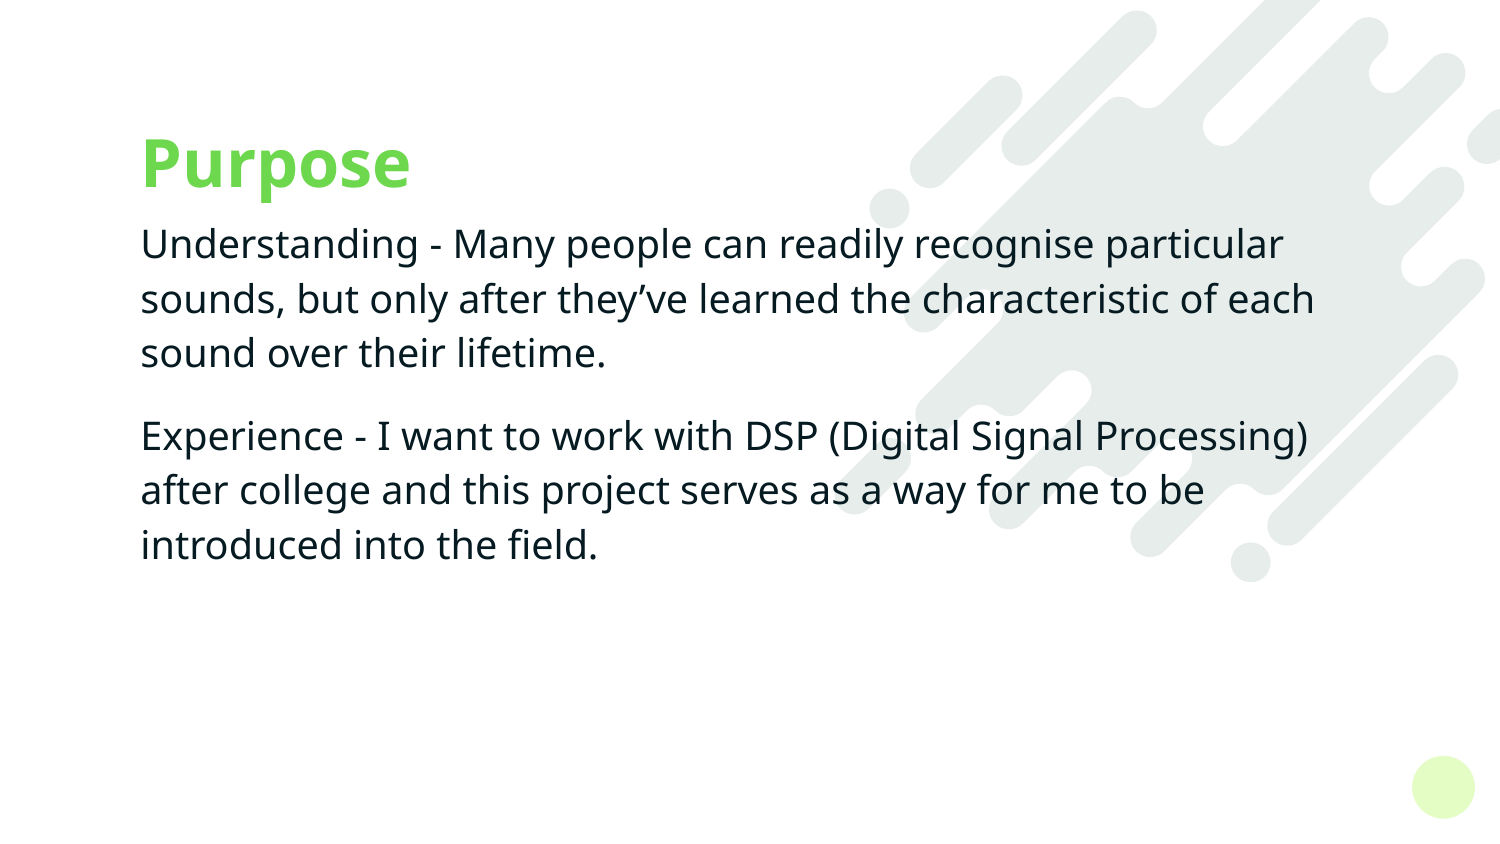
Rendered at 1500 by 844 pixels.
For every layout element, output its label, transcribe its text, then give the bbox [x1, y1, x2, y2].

list Understanding - Many people can readily recognise particular sounds, but only after they’ve learned the characteristic of each sound over their lifetime. Experience - I want to work with DSP (Digital Signal Processing) after college and this project serves as a way for me to be introduced into the field. [140, 137, 1360, 635]
